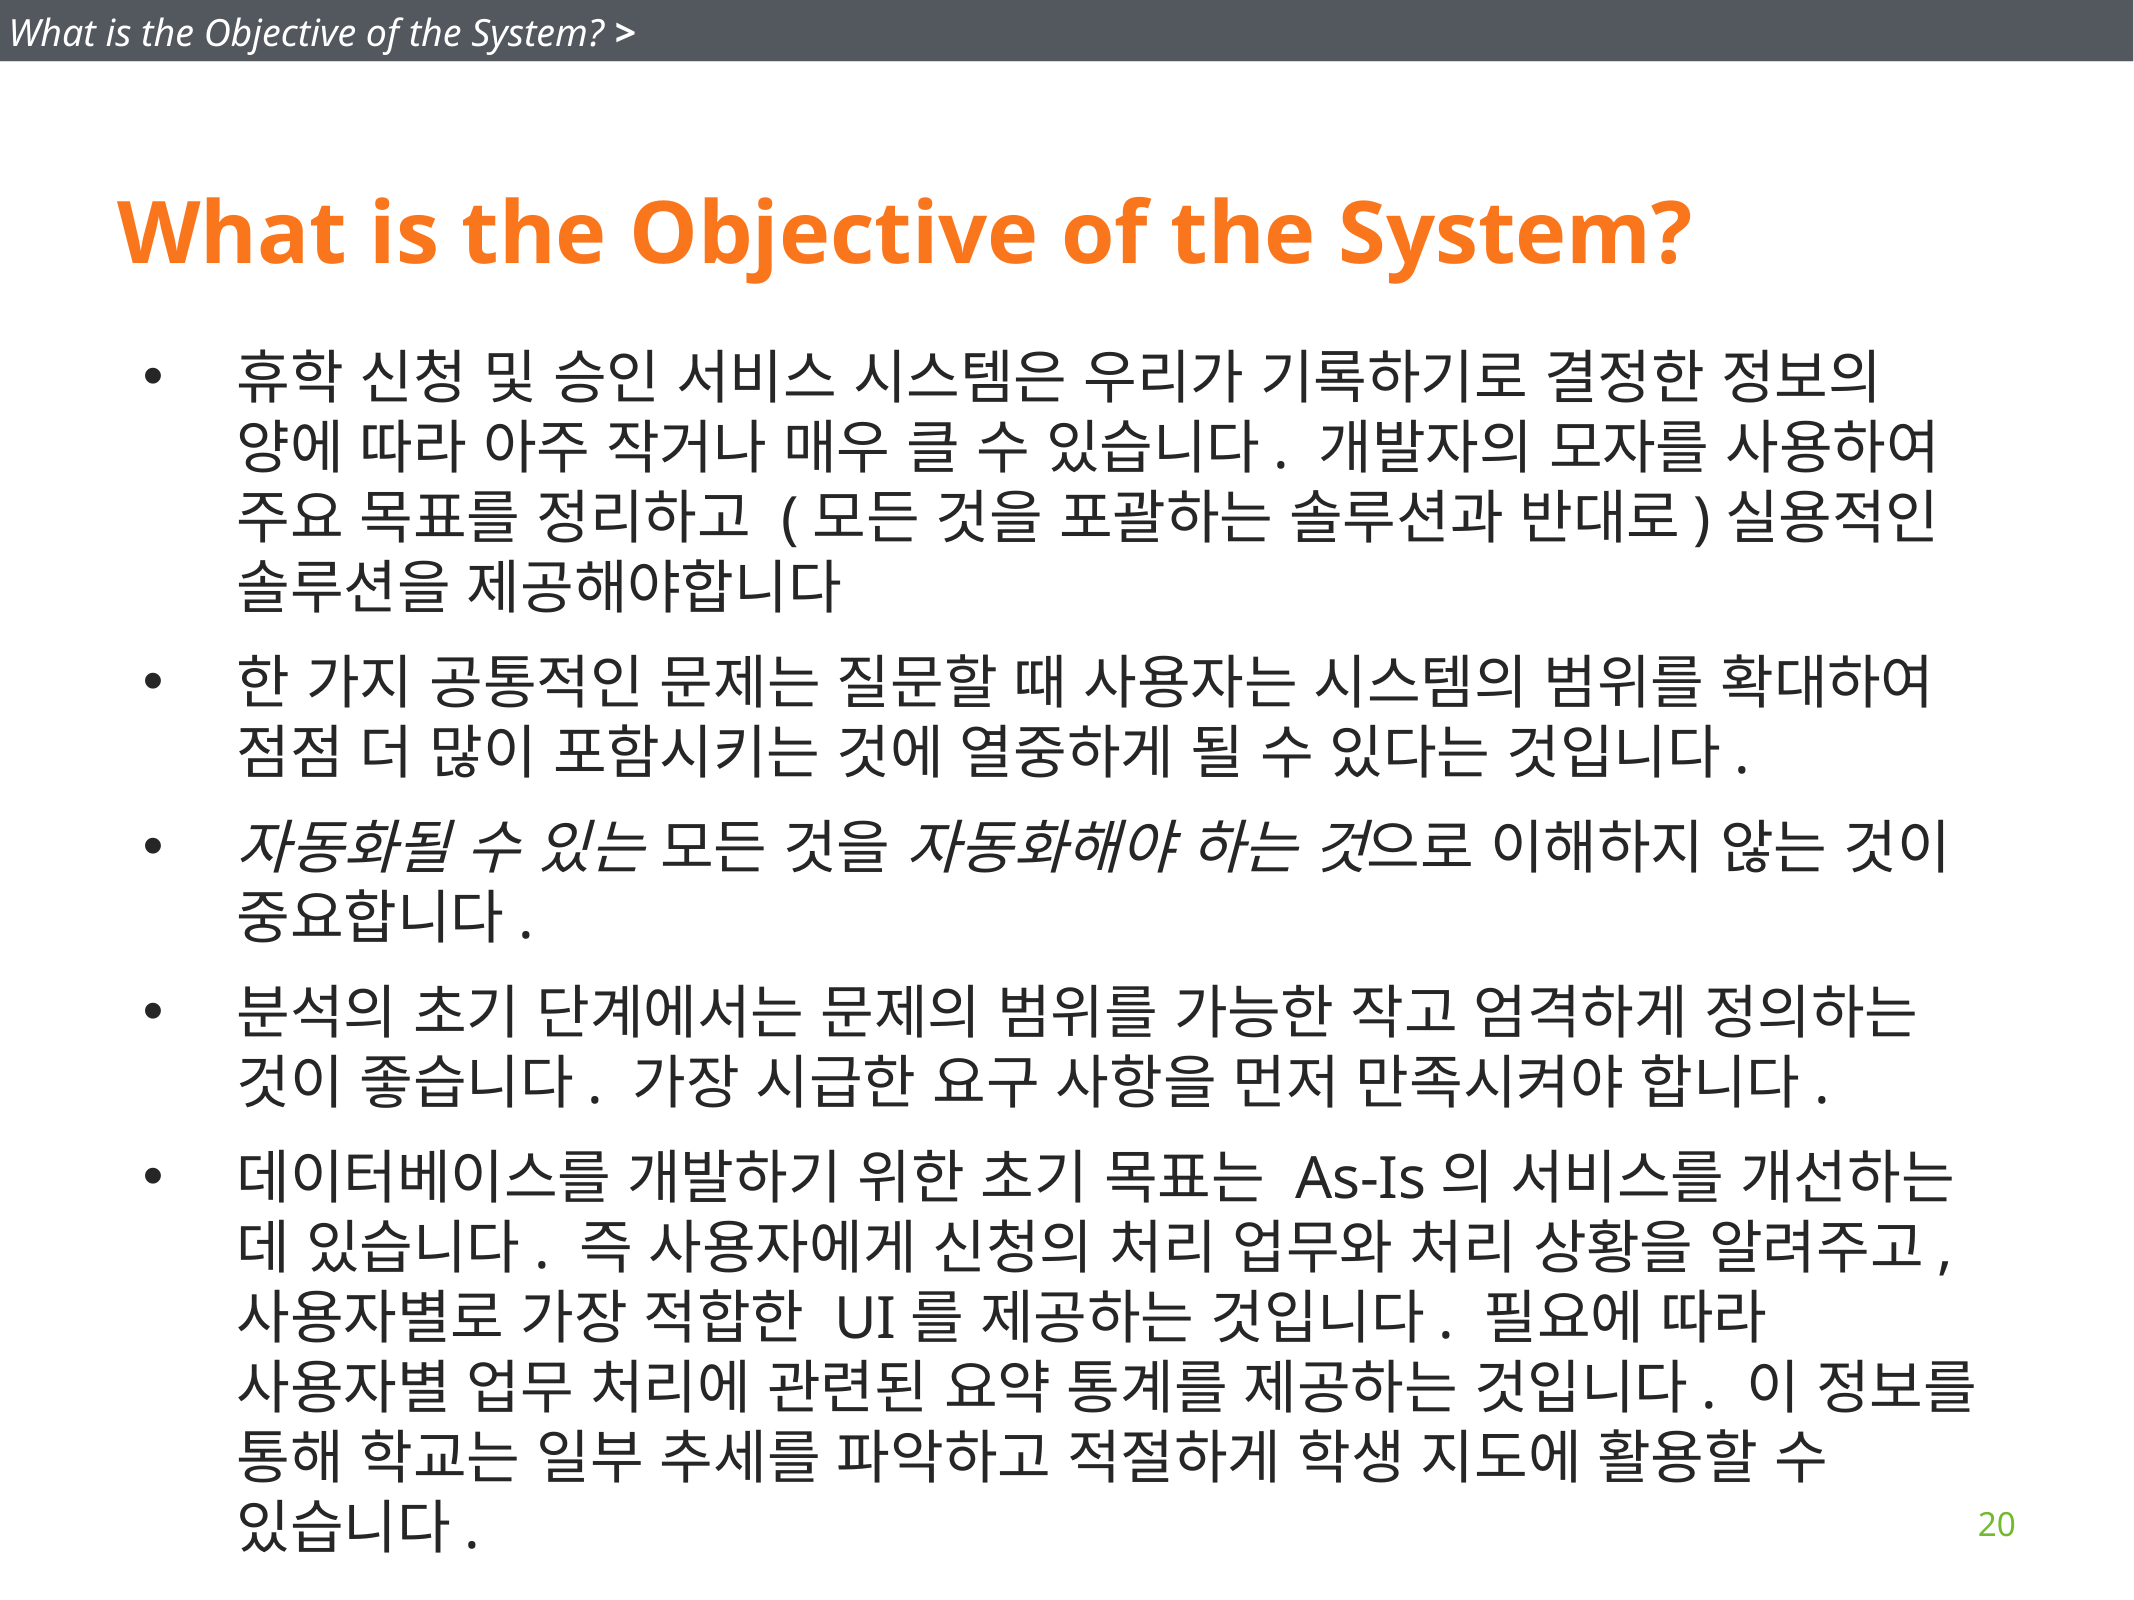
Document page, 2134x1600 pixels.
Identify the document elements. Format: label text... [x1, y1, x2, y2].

title What is the Objective of the System? [106, 130, 2028, 327]
slide_number 20 [1918, 1493, 2028, 1558]
text_box What is the Objective of the System? > [0, 0, 711, 62]
list 휴학 신청 및 승인 서비스 시스템은 우리가 기록하기로 결정한 정보의 양에 따라 아주 작거나 매우 클 수 있습니다. 개발자의 모자를 사용하여 주요 목표를 정리하고 (모든 것을 포괄하는 솔루션과 반대로)실용적인 솔루션을 제공해야합니다 한 가지 공통적인 문제는 질문할 때 사용자는 시스템의 범위를 확대하여 점점 더 많이 포함시키는 것에 열중하게 될 수 있다는 것입니다. 자동화될 수 있는 모든 것을 자동화해야 하는 것으로 이해하지 않는 것이 중요합니다. 분석의 초기 단계에서는 문제의 범위를 가능한 작고 엄격하게 정의하는 것이 좋습니다. 가장 시급한 요구 사항을 먼저 만족시켜야 합니다. 데이터베이스를 개발하기 위한 초기 목표는 As-Is의 서비스를 개선하는 데 있습니다. 즉 사용자에게 신청의 처리 업무와 처리 상황을 알려주고, 사용자별로 가장 적합한 UI를 제공하는 것입니다. 필요에 따라 사용자별 업무 처리에 관련된 요약 통계를 제공하는 것입니다. 이 정보를 통해 학교는 일부 추세를 파악하고 적절하게 학생 지도에 활용할 수 있습니다. [131, 329, 2000, 1530]
